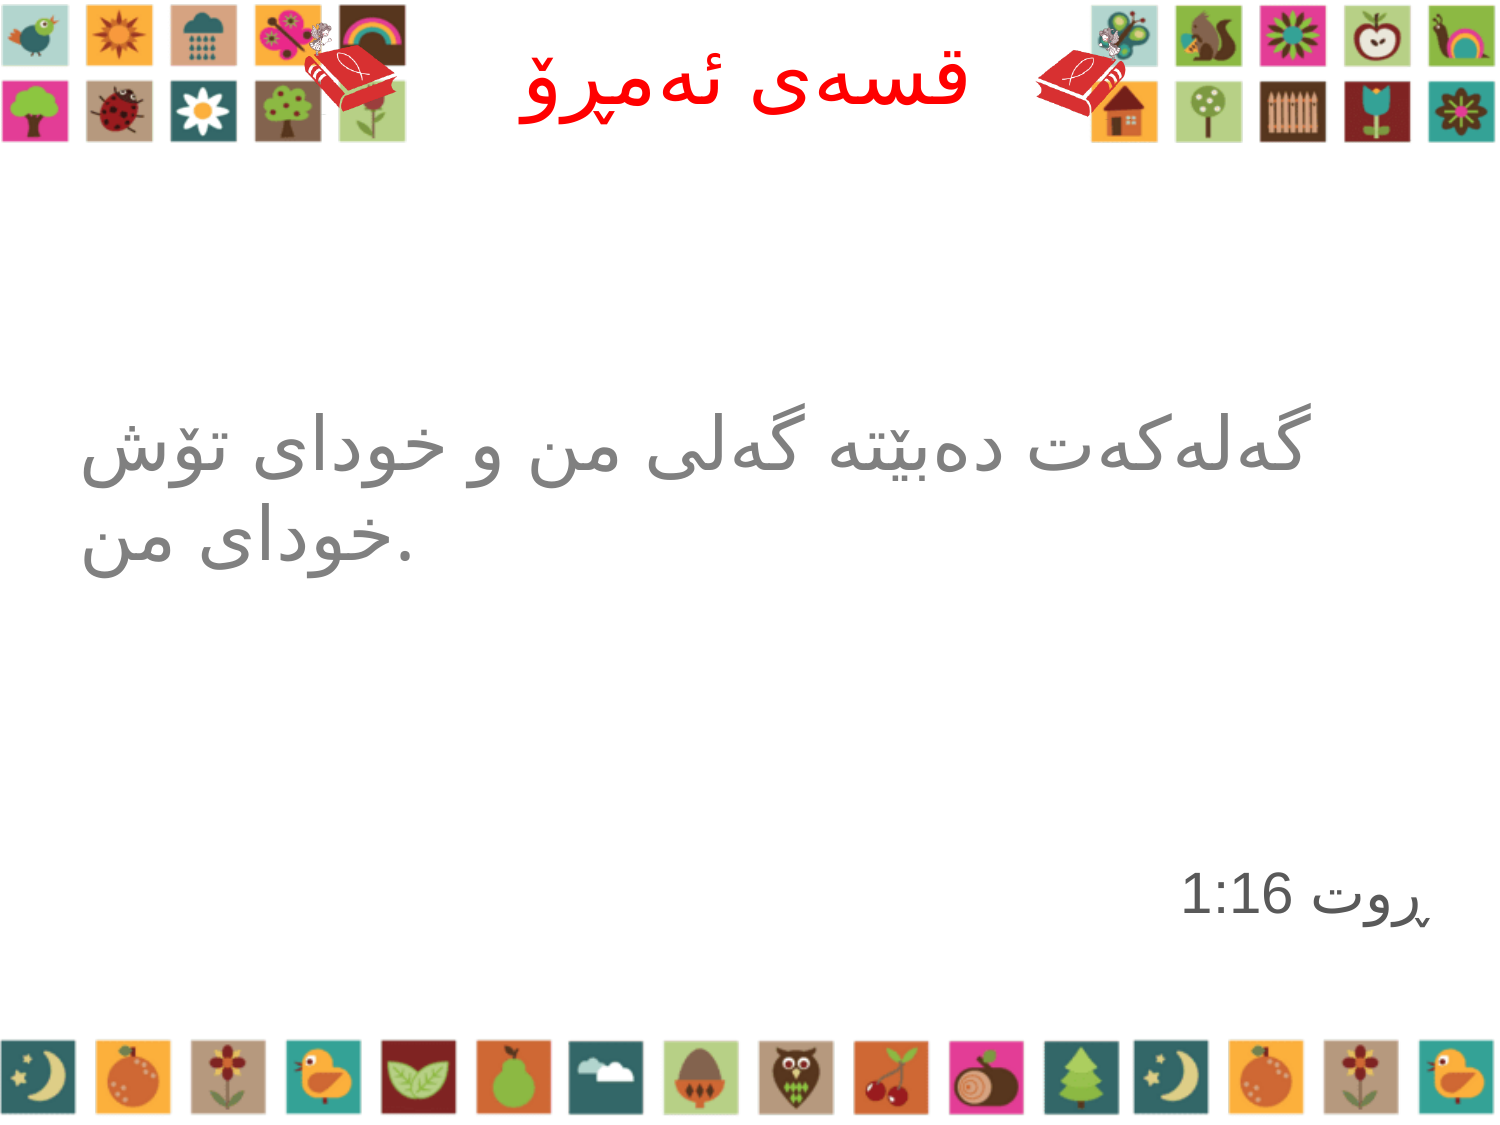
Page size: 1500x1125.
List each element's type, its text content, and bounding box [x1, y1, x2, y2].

text_box ڕوت 1:16 [812, 848, 1444, 933]
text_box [0, 1028, 1500, 1118]
picture [1003, 3, 1500, 150]
picture [0, 3, 430, 150]
text_box قسەی ئەمڕۆ [425, 13, 1077, 129]
text_box گەلەکەت دەبێتە گەلی من و خودای تۆش خودای من. [64, 387, 1412, 583]
